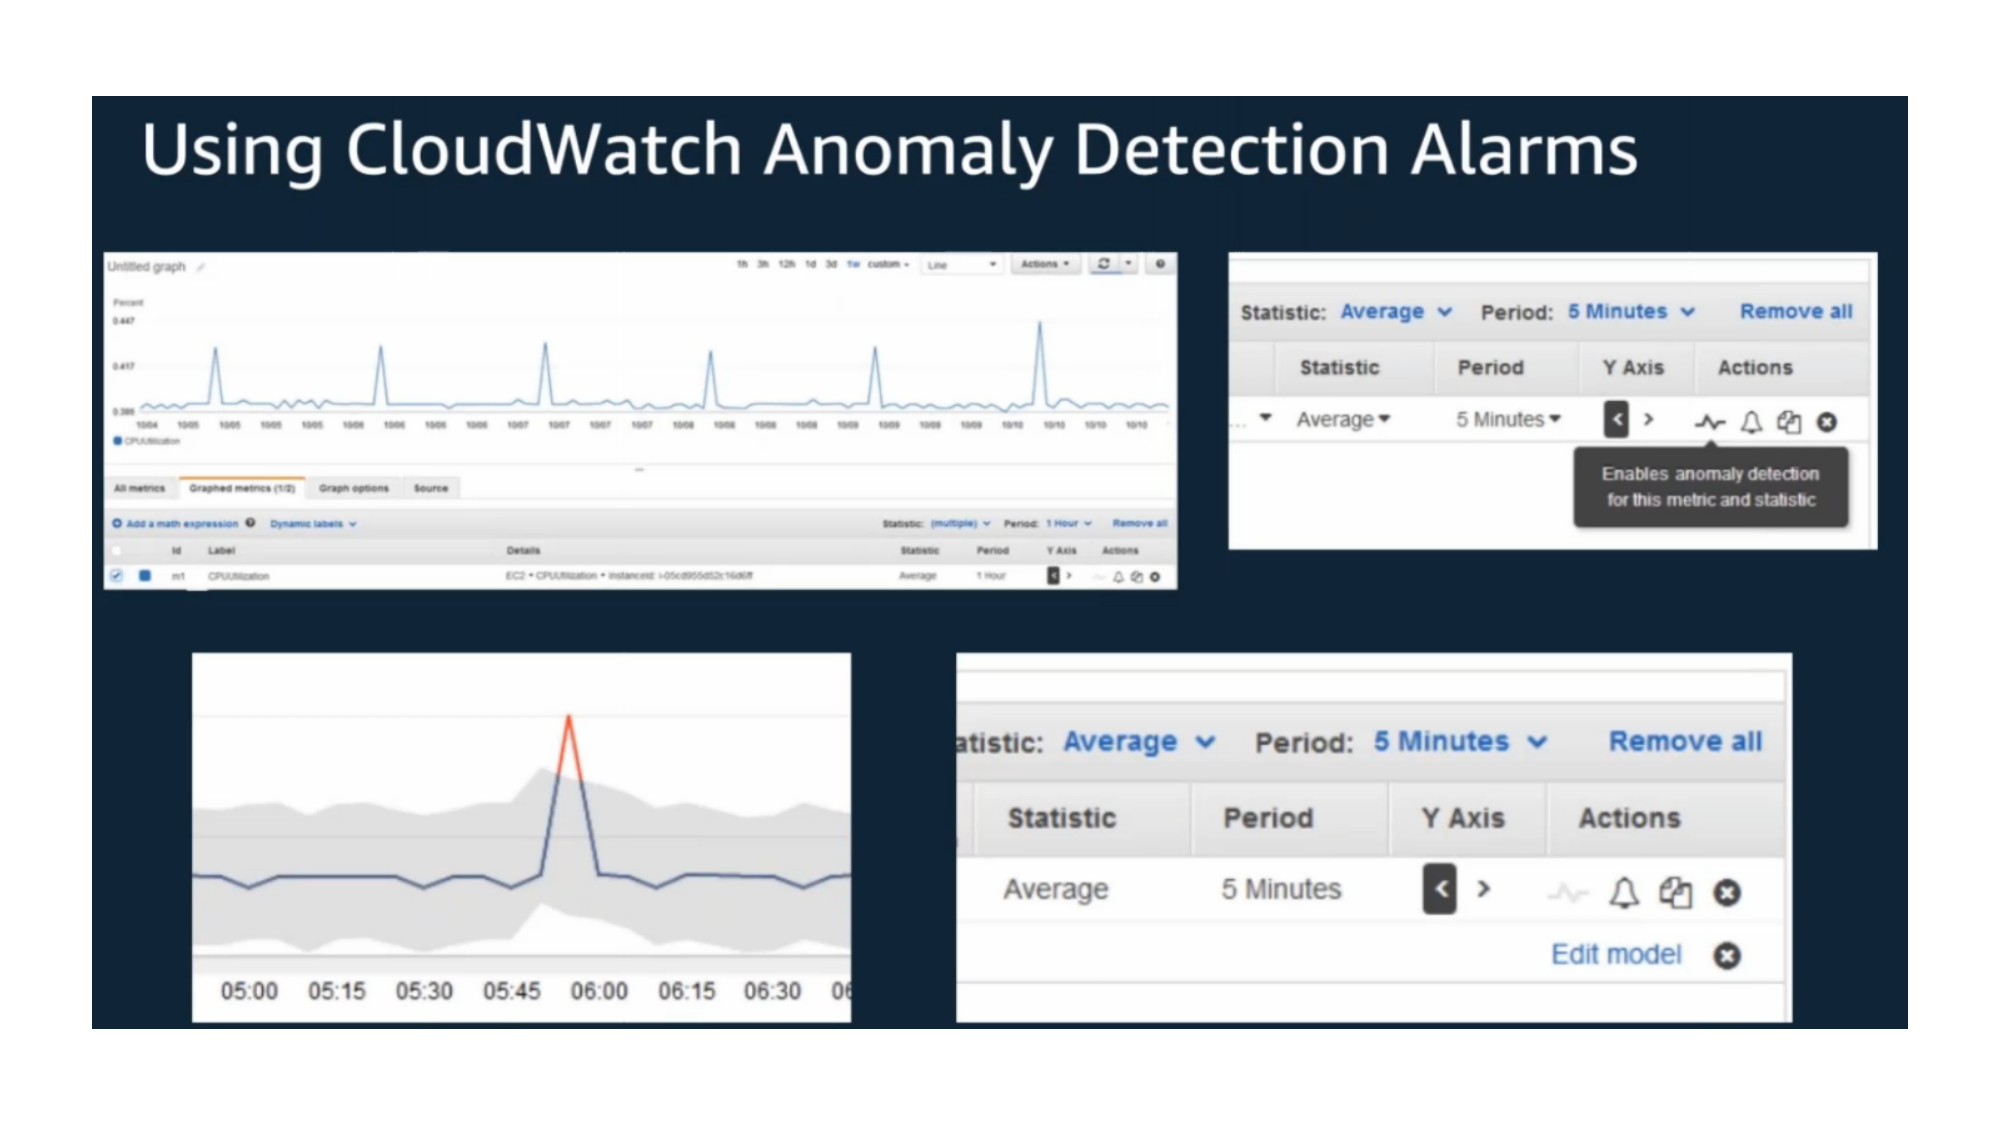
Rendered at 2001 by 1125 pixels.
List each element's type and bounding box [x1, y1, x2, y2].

picture [92, 96, 1908, 1029]
